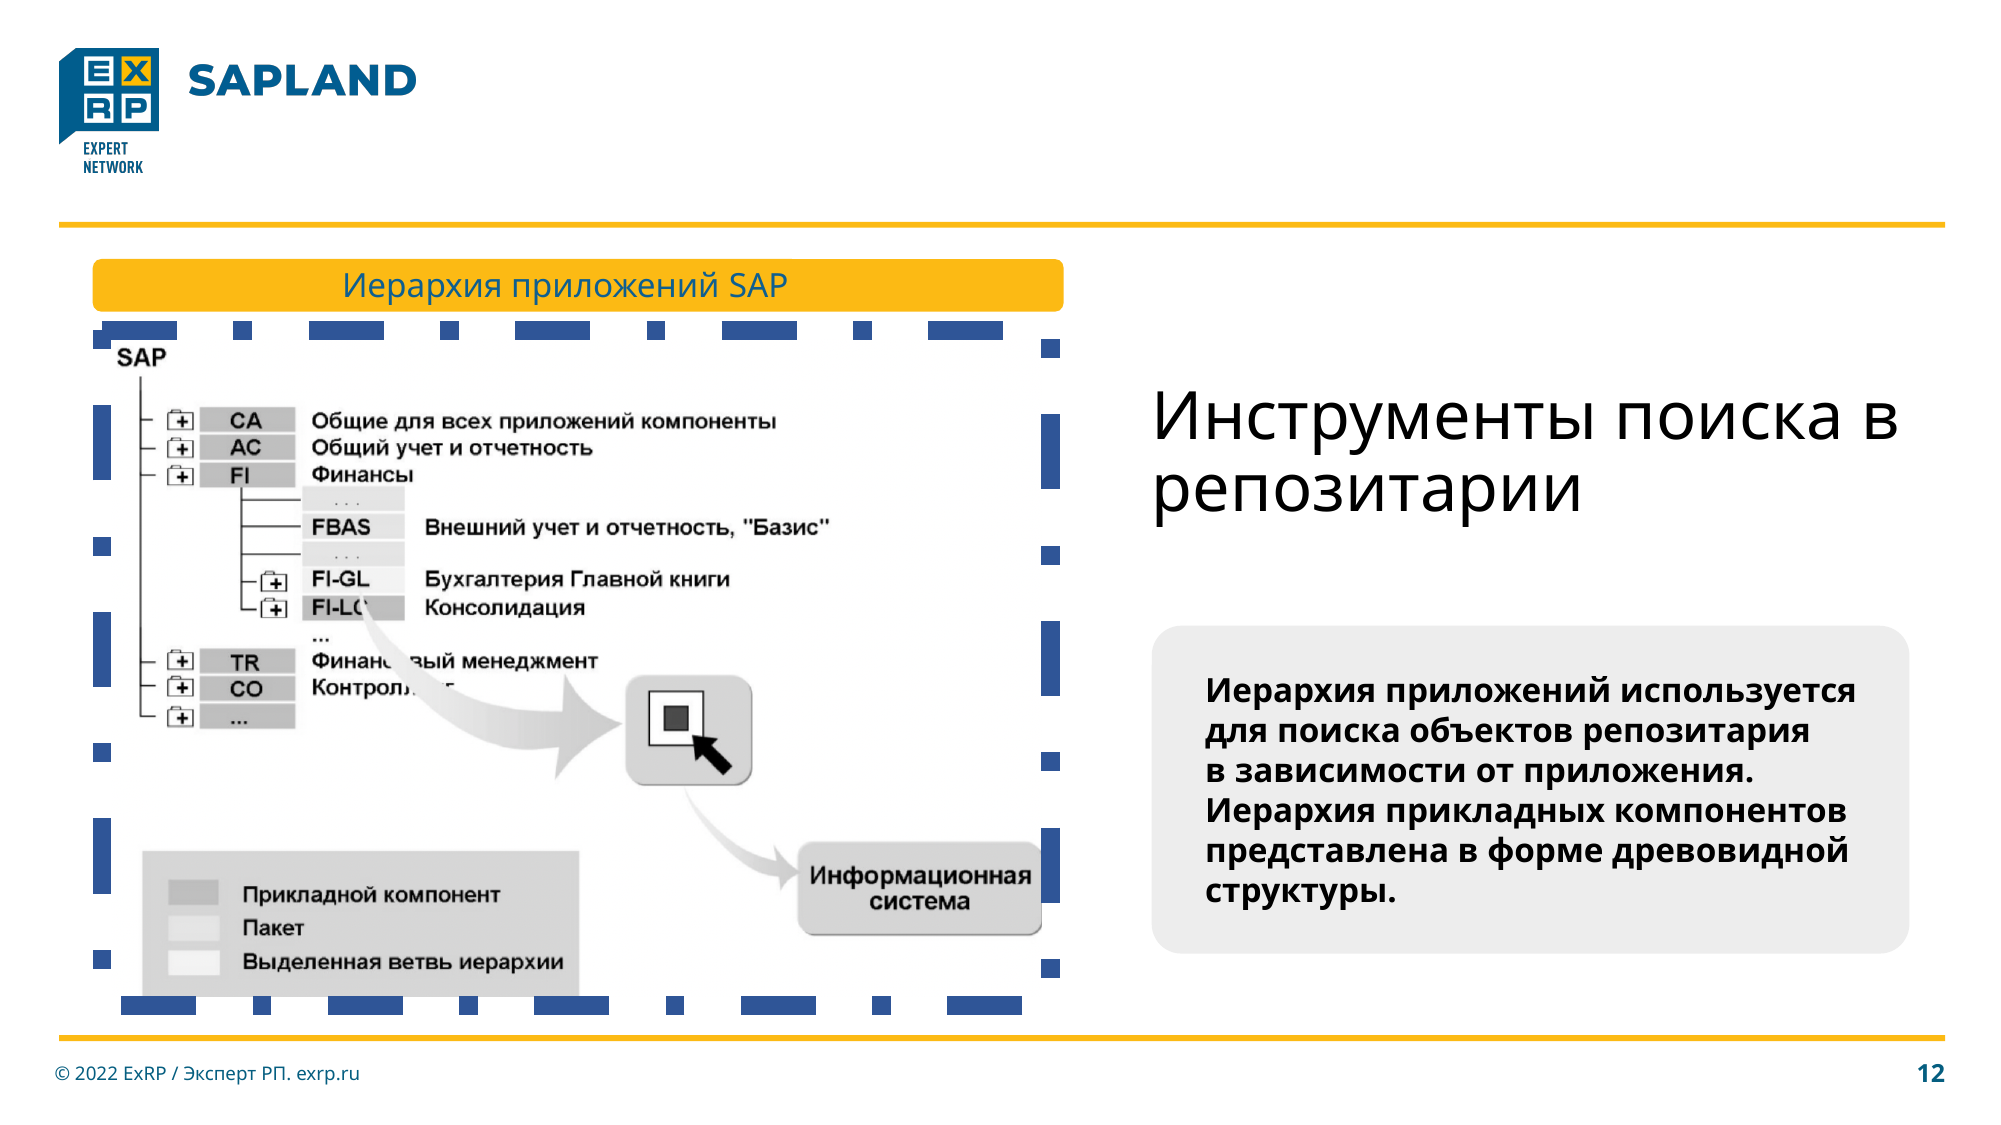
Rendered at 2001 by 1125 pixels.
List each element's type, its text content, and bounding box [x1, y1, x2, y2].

picture [59, 132, 159, 173]
picture [85, 57, 113, 85]
title Инструменты поиска в репозитарии [1151, 359, 1927, 556]
picture [85, 94, 113, 122]
picture [104, 163, 108, 173]
text_box Иерархия приложений SAP [327, 256, 796, 312]
text_box Иерархия приложений используется для поиска объектов репозитария в зависимости от приложения. Иерархия прикладных компонентов представлена в форме древовидной структуры. [1190, 661, 1910, 916]
picture [189, 64, 416, 96]
picture [122, 57, 150, 85]
picture [111, 339, 1042, 997]
text_box [1151, 625, 1910, 954]
picture [122, 94, 150, 122]
text_box [92, 258, 327, 312]
picture [59, 48, 74, 60]
footer © 2022 ExRP / Эксперт РП. exrp.ru [39, 1042, 468, 1103]
text_box [796, 259, 1064, 312]
slide_number 12 [1862, 1044, 1961, 1105]
